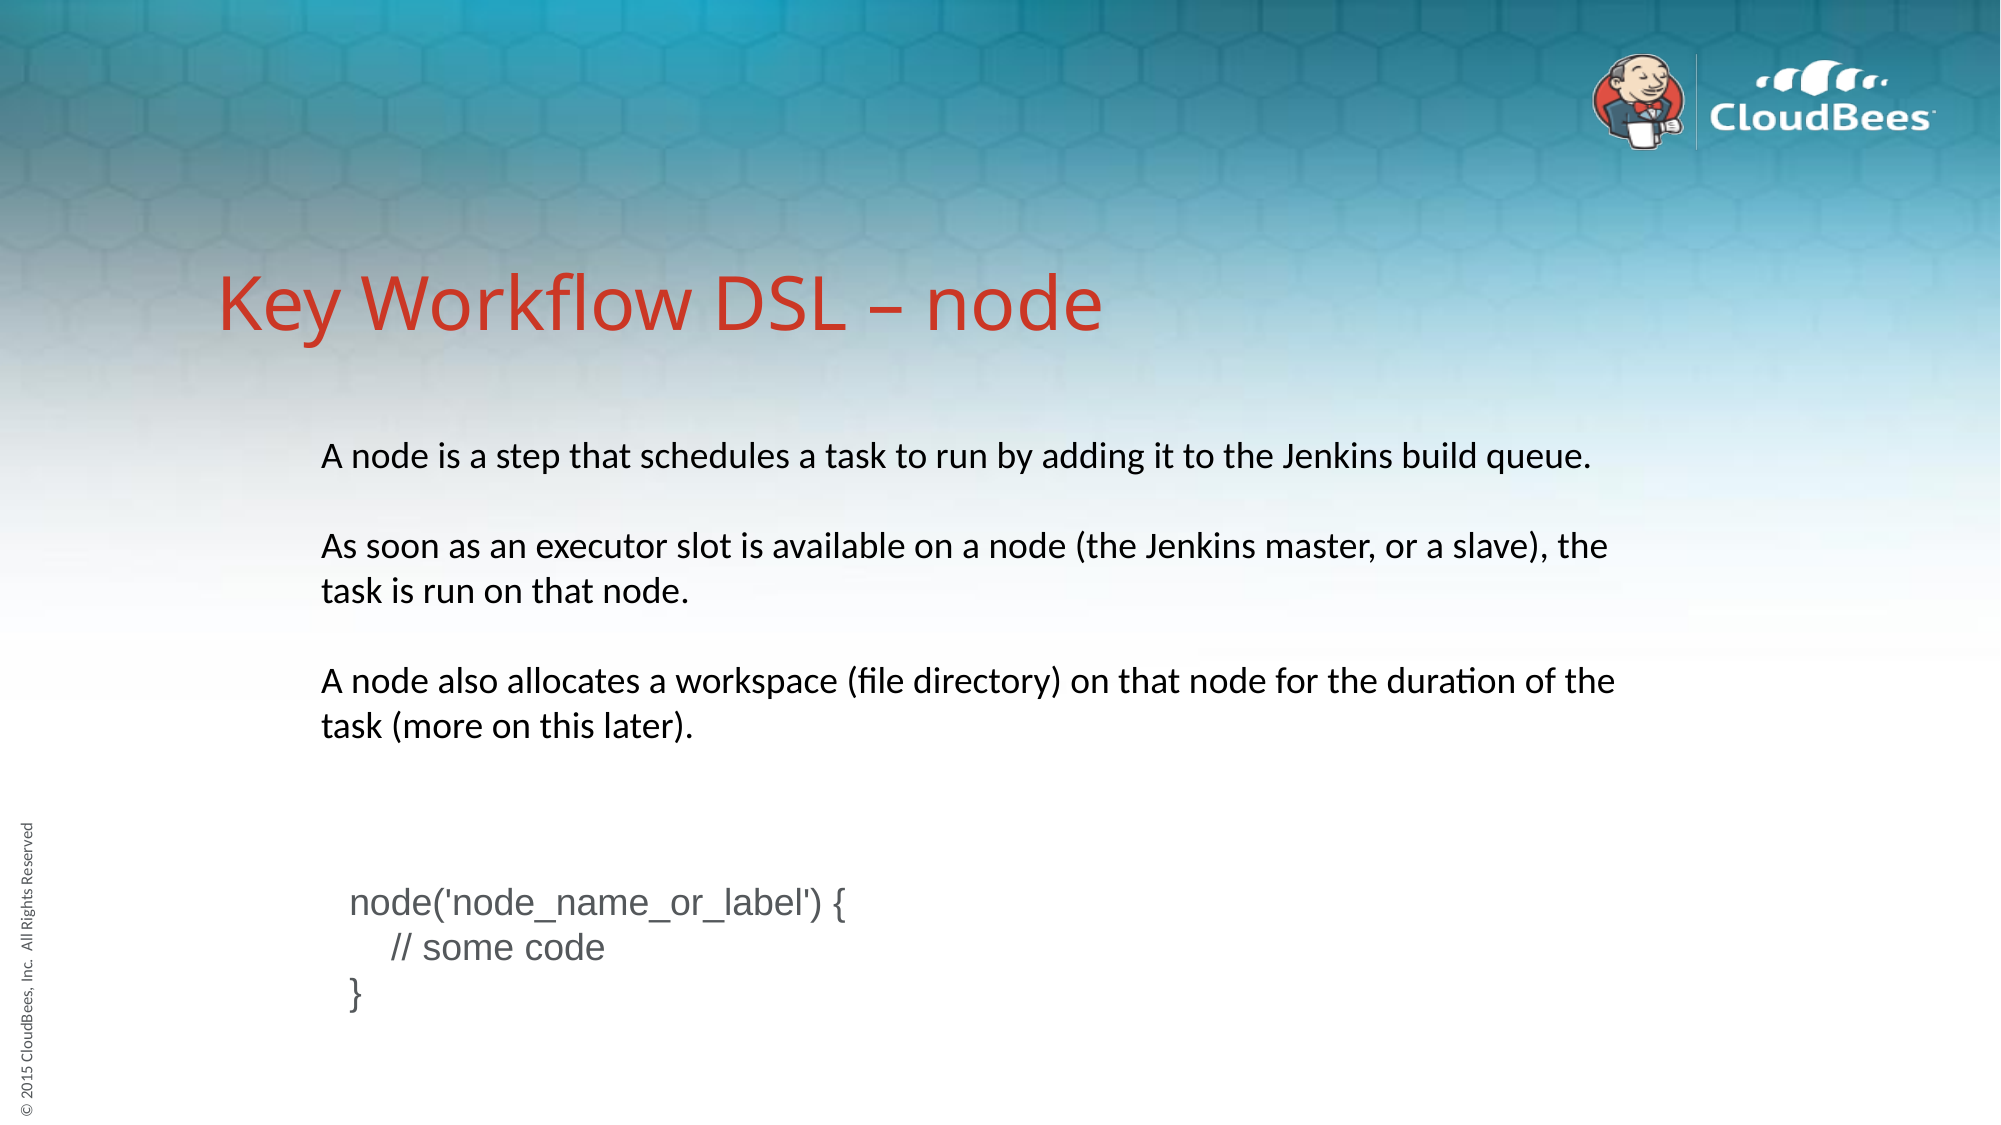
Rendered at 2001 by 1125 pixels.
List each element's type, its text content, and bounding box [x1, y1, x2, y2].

title Key Workflow DSL – node [200, 137, 1240, 362]
text_box A node is a step that schedules a task to run by adding it to the Jenkins build queue. As soon as an executor slot is available on a node (the Jenkins master, or a slave), the task is run on that node. A node also allocates a workspace (file directory) on that node for the duration of the task (more on this later). [313, 423, 1687, 754]
text_box node('node_name_or_label') { // some code } [341, 870, 854, 1021]
picture [0, 0, 2001, 1125]
